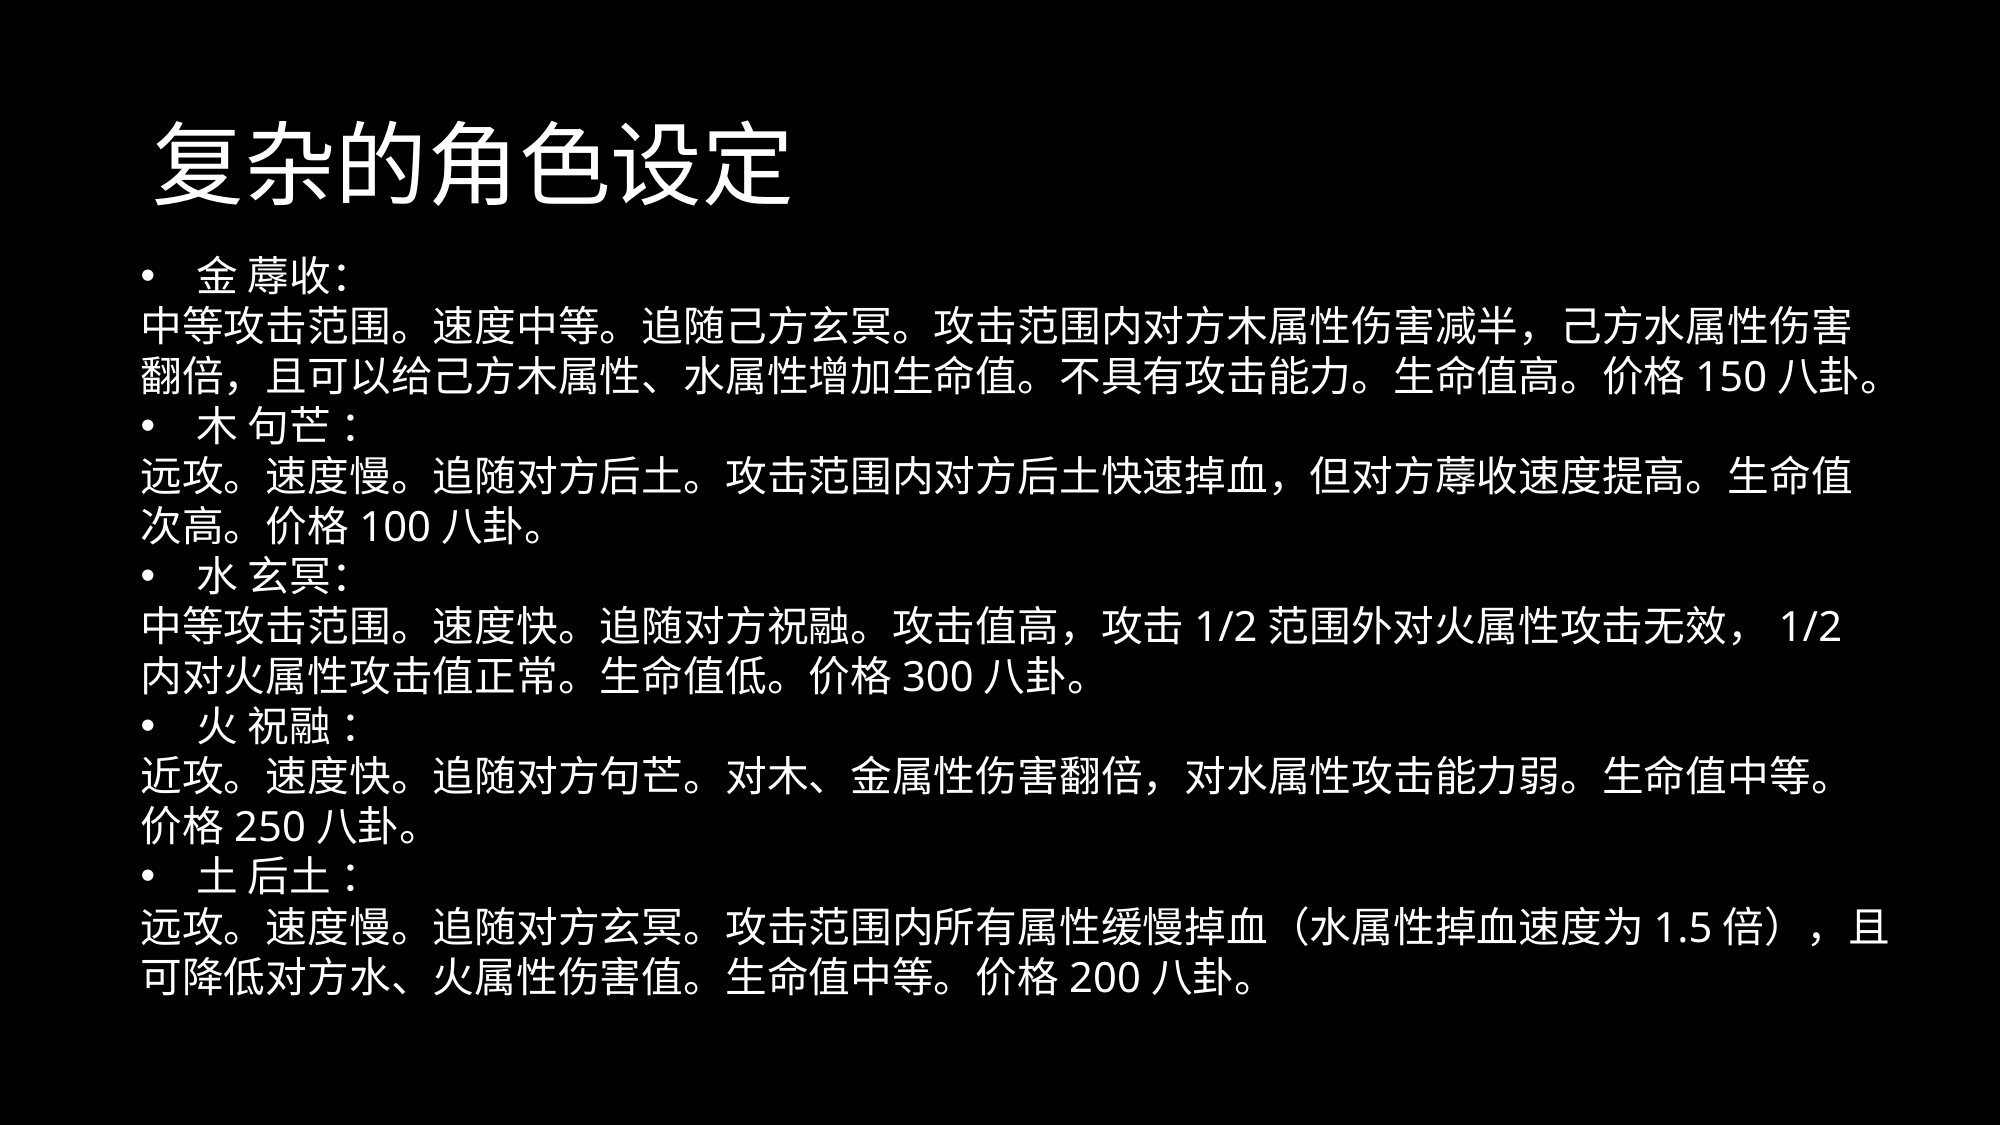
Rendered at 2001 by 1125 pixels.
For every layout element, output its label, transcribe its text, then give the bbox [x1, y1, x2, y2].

text_box 金 蓐收： 中等攻击范围。速度中等。追随己方玄冥。攻击范围内对方木属性伤害减半，己方水属性伤害翻倍，且可以给己方木属性、水属性增加生命值。不具有攻击能力。生命值高。价格150八卦。 木 句芒 ： 远攻。速度慢。追随对方后土。攻击范围内对方后土快速掉血，但对方蓐收速度提高。生命值次高。价格100八卦。 水 玄冥： 中等攻击范围。速度快。追随对方祝融。攻击值高，攻击1/2范围外对火属性攻击无效，1/2内对火属性攻击值正常。生命值低。价格300八卦。 火 祝融 ： 近攻。速度快。追随对方句芒。对木、金属性伤害翻倍，对水属性攻击能力弱。生命值中等。价格250八卦。 土 后土 ： 远攻。速度慢。追随对方玄冥。攻击范围内所有属性缓慢掉血（水属性掉血速度为1.5倍），且可降低对方水、火属性伤害值。生命值中等。价格200八卦。 [125, 242, 1907, 1008]
title 复杂的角色设定 [137, 59, 1863, 242]
